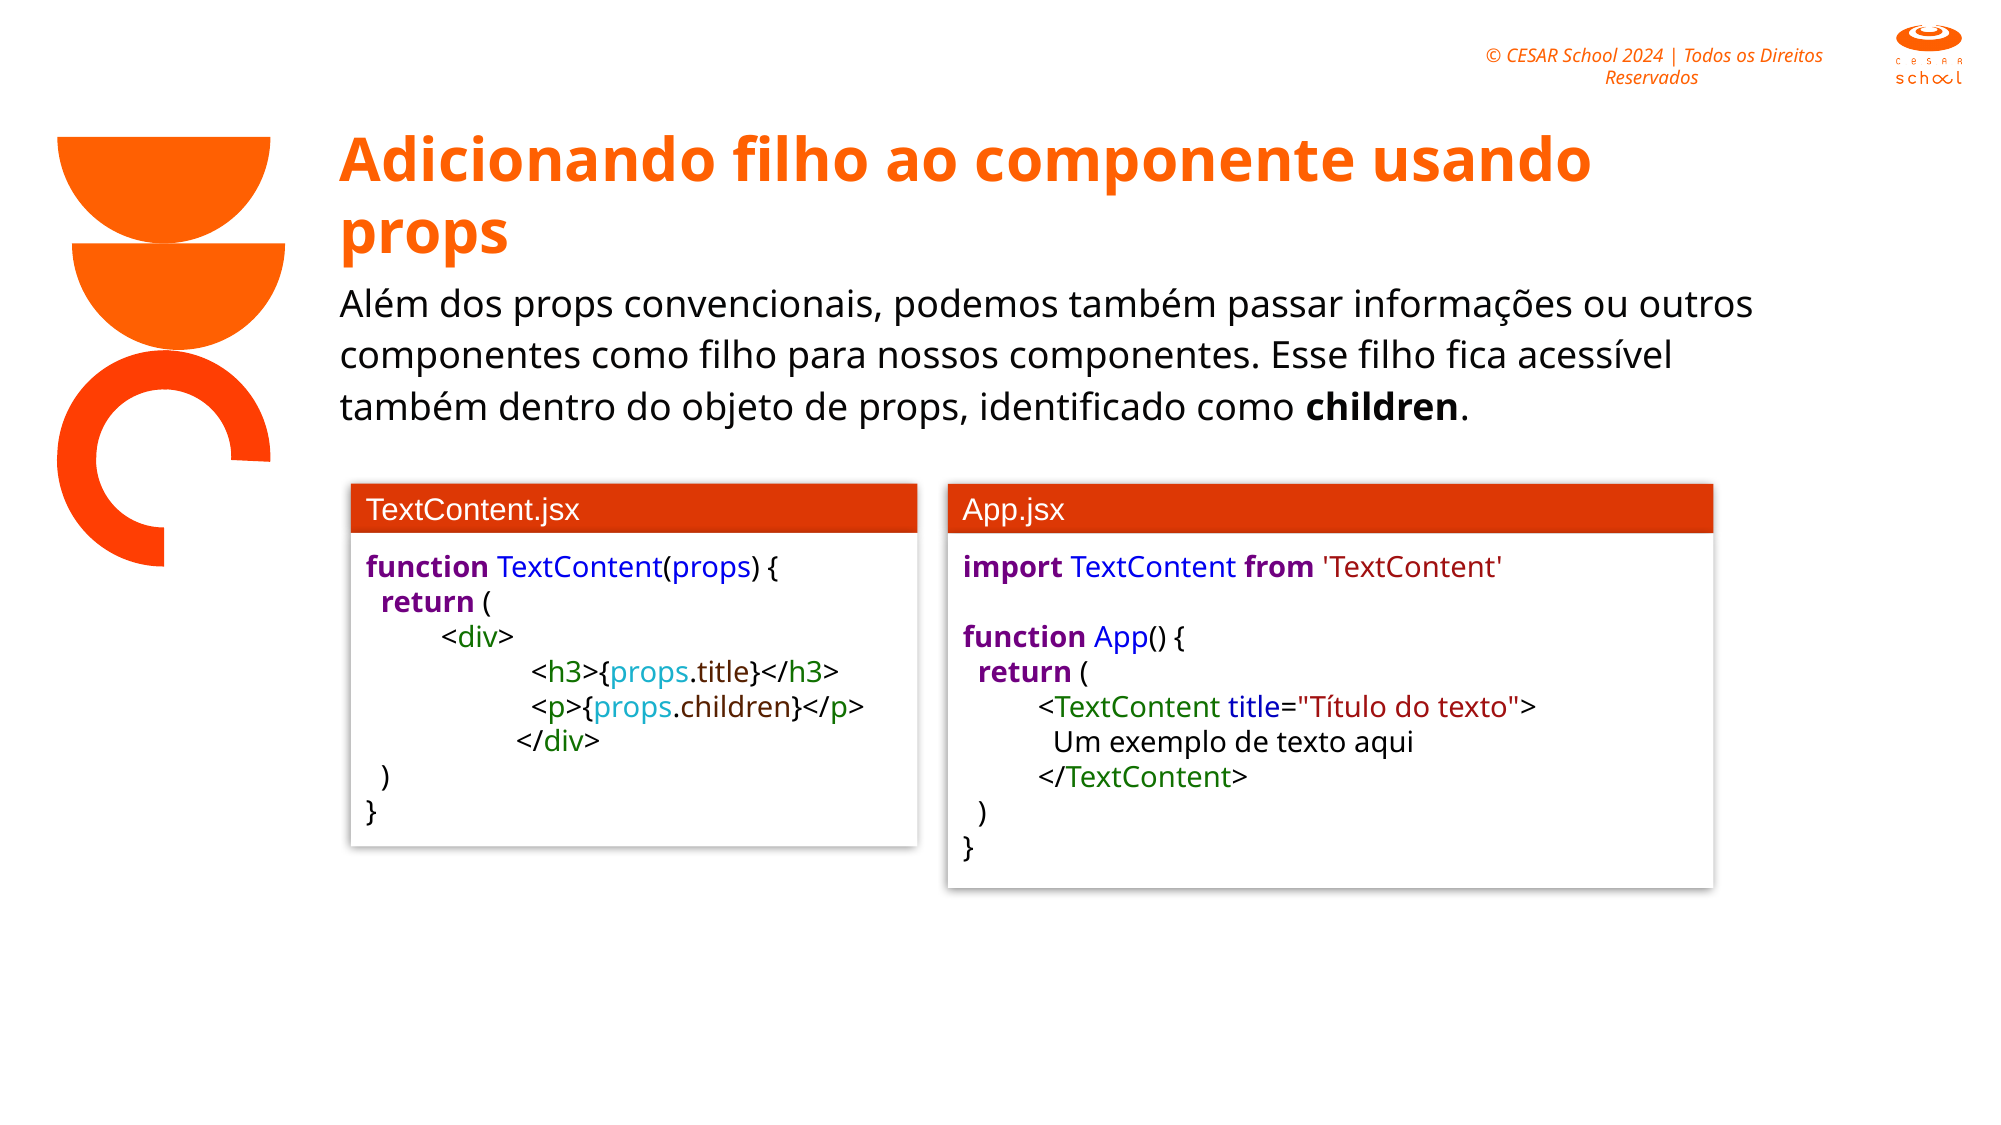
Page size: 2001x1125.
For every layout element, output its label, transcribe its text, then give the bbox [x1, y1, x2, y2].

text_box [56, 454, 165, 567]
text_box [947, 483, 1714, 889]
text_box [57, 136, 271, 244]
text_box [71, 243, 286, 350]
text_box Além dos props convencionais, podemos também passar informações ou outros componentes como filho para nossos componentes. Esse filho fica acessível também dentro do objeto de props, identificado como children. [324, 257, 1774, 444]
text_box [350, 483, 918, 847]
text_box [57, 350, 163, 456]
text_box [163, 350, 271, 462]
text_box Adicionando filho ao componente usando props [324, 105, 1629, 213]
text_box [1432, 25, 1963, 85]
